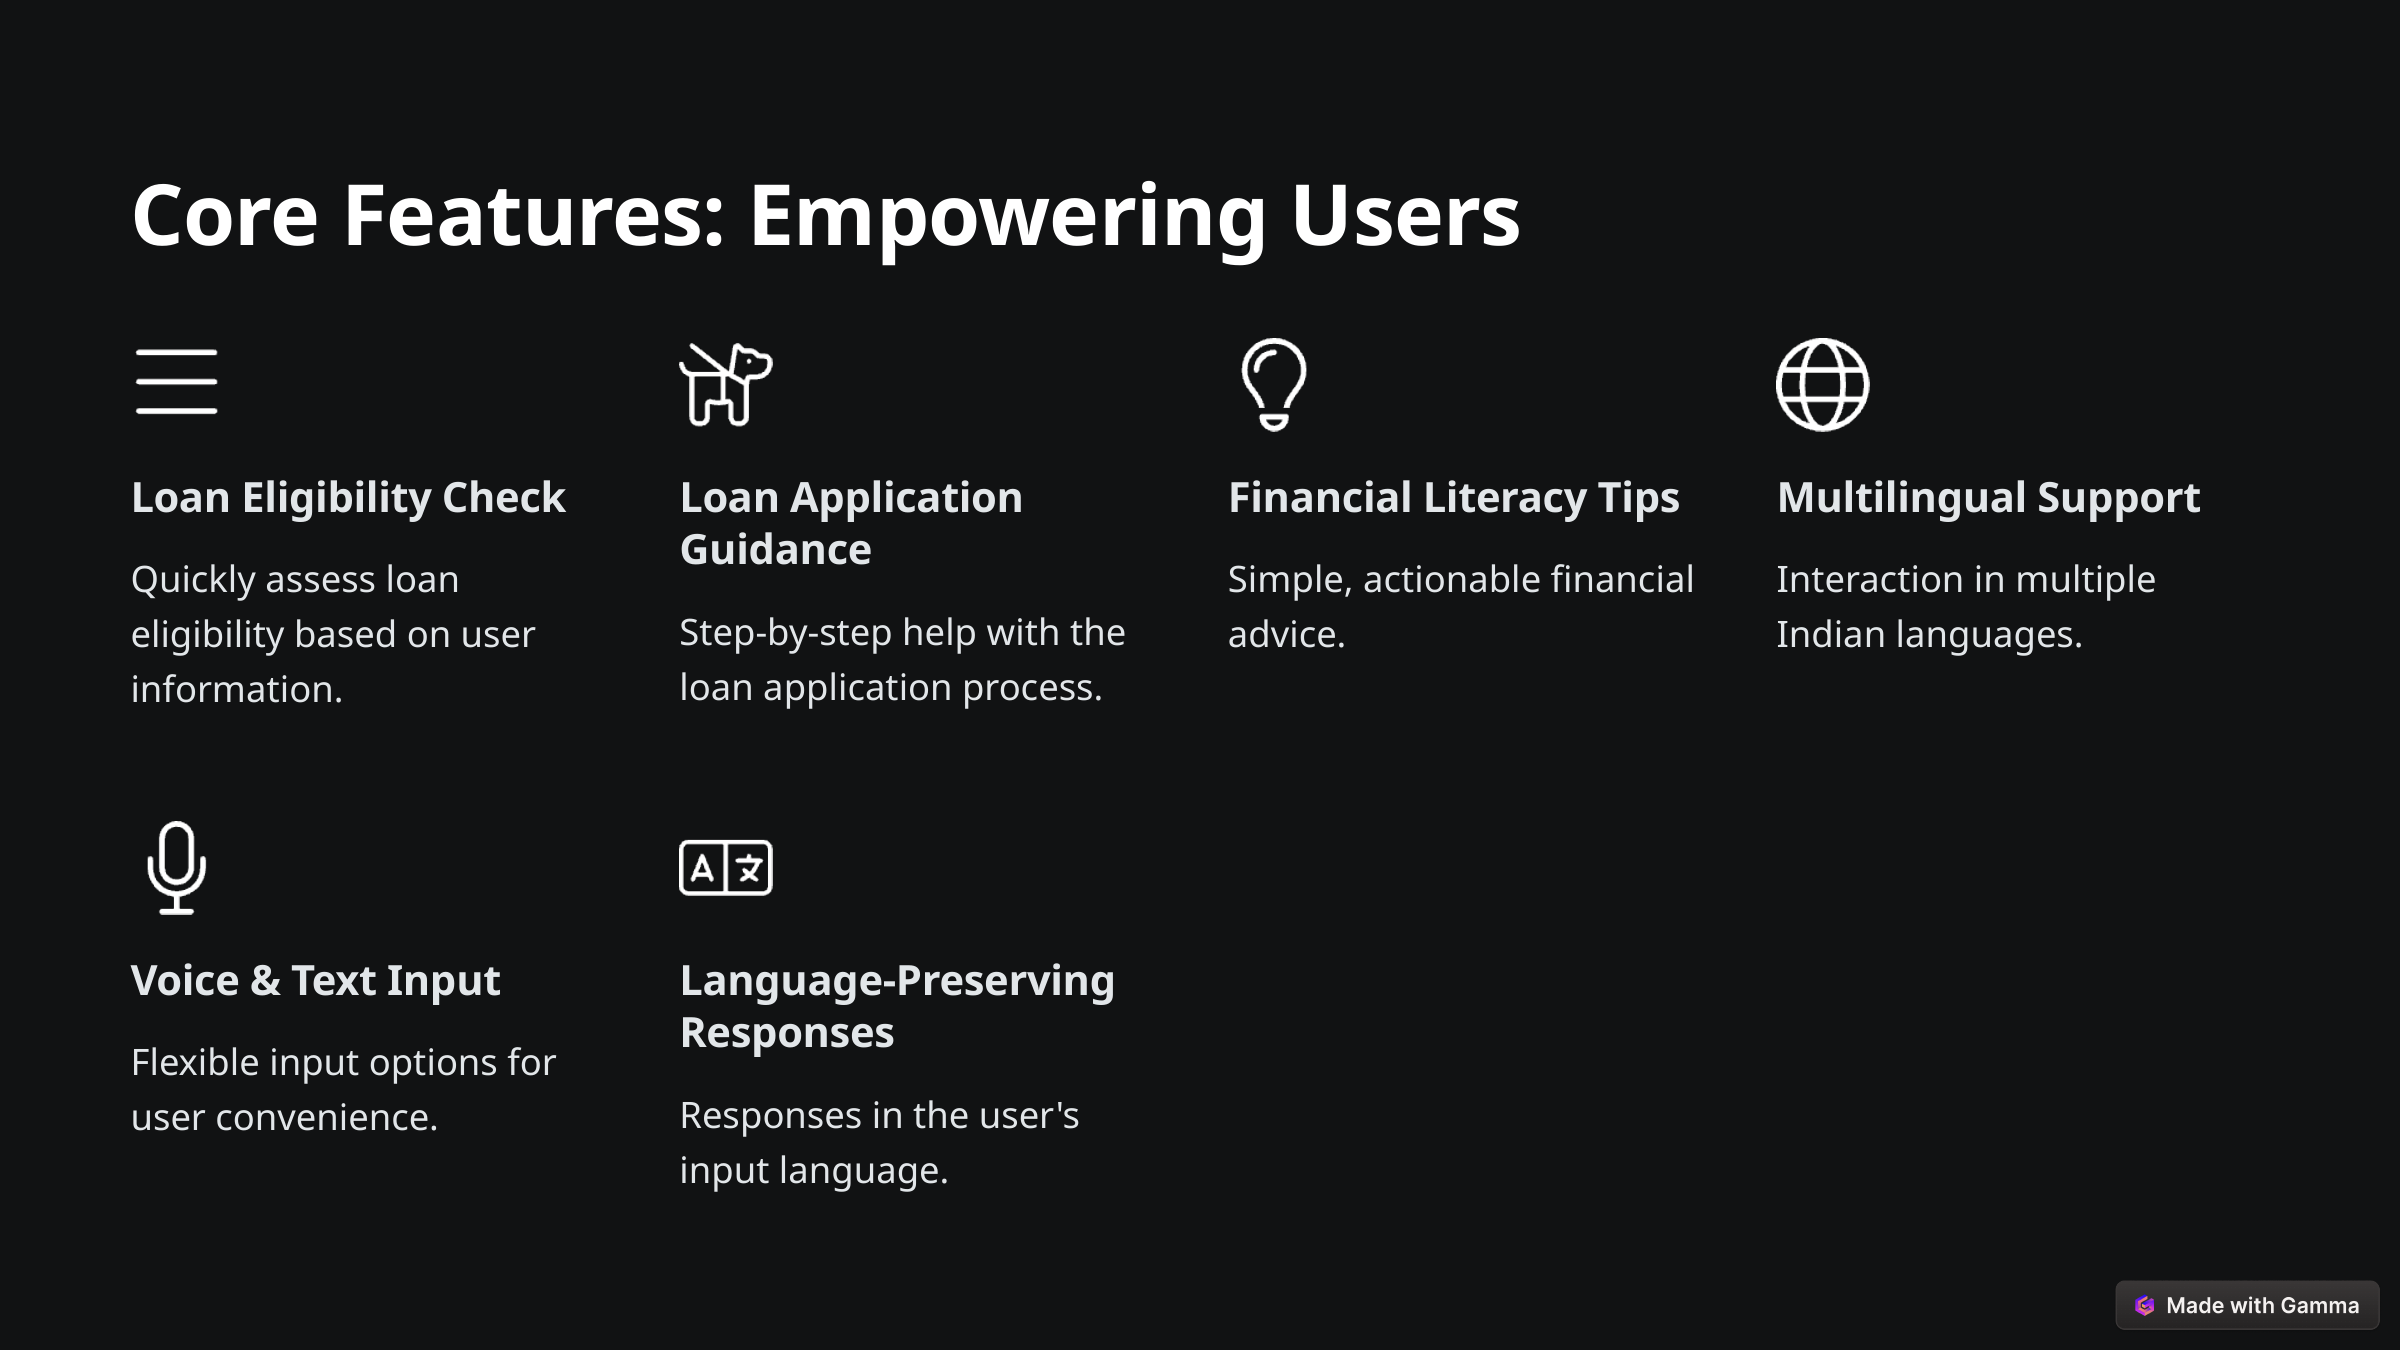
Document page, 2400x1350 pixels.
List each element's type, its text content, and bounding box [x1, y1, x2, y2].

text_box Responses in the user's input language. [679, 1080, 1172, 1193]
text_box Multilingual Support [1776, 468, 2227, 522]
picture [679, 338, 773, 432]
picture [679, 821, 773, 915]
text_box Simple, actionable financial advice. [1227, 544, 1721, 657]
text_box Loan Eligibility Check [130, 468, 601, 522]
text_box Loan Application Guidance [679, 468, 1172, 575]
text_box Core Features: Empowering Users [130, 157, 1609, 264]
picture [1227, 338, 1322, 432]
picture [2106, 1271, 2389, 1339]
text_box Voice & Text Input [130, 952, 555, 1006]
text_box Interaction in multiple Indian languages. [1776, 544, 2270, 657]
text_box Step-by-step help with the loan application process. [679, 597, 1172, 710]
text_box Language-Preserving Responses [679, 952, 1172, 1059]
picture [130, 338, 225, 432]
picture [130, 821, 225, 915]
picture [1776, 338, 1871, 432]
text_box Flexible input options for user convenience. [130, 1027, 624, 1140]
text_box Quickly assess loan eligibility based on user information. [130, 544, 624, 657]
text_box Financial Literacy Tips [1227, 468, 1711, 522]
